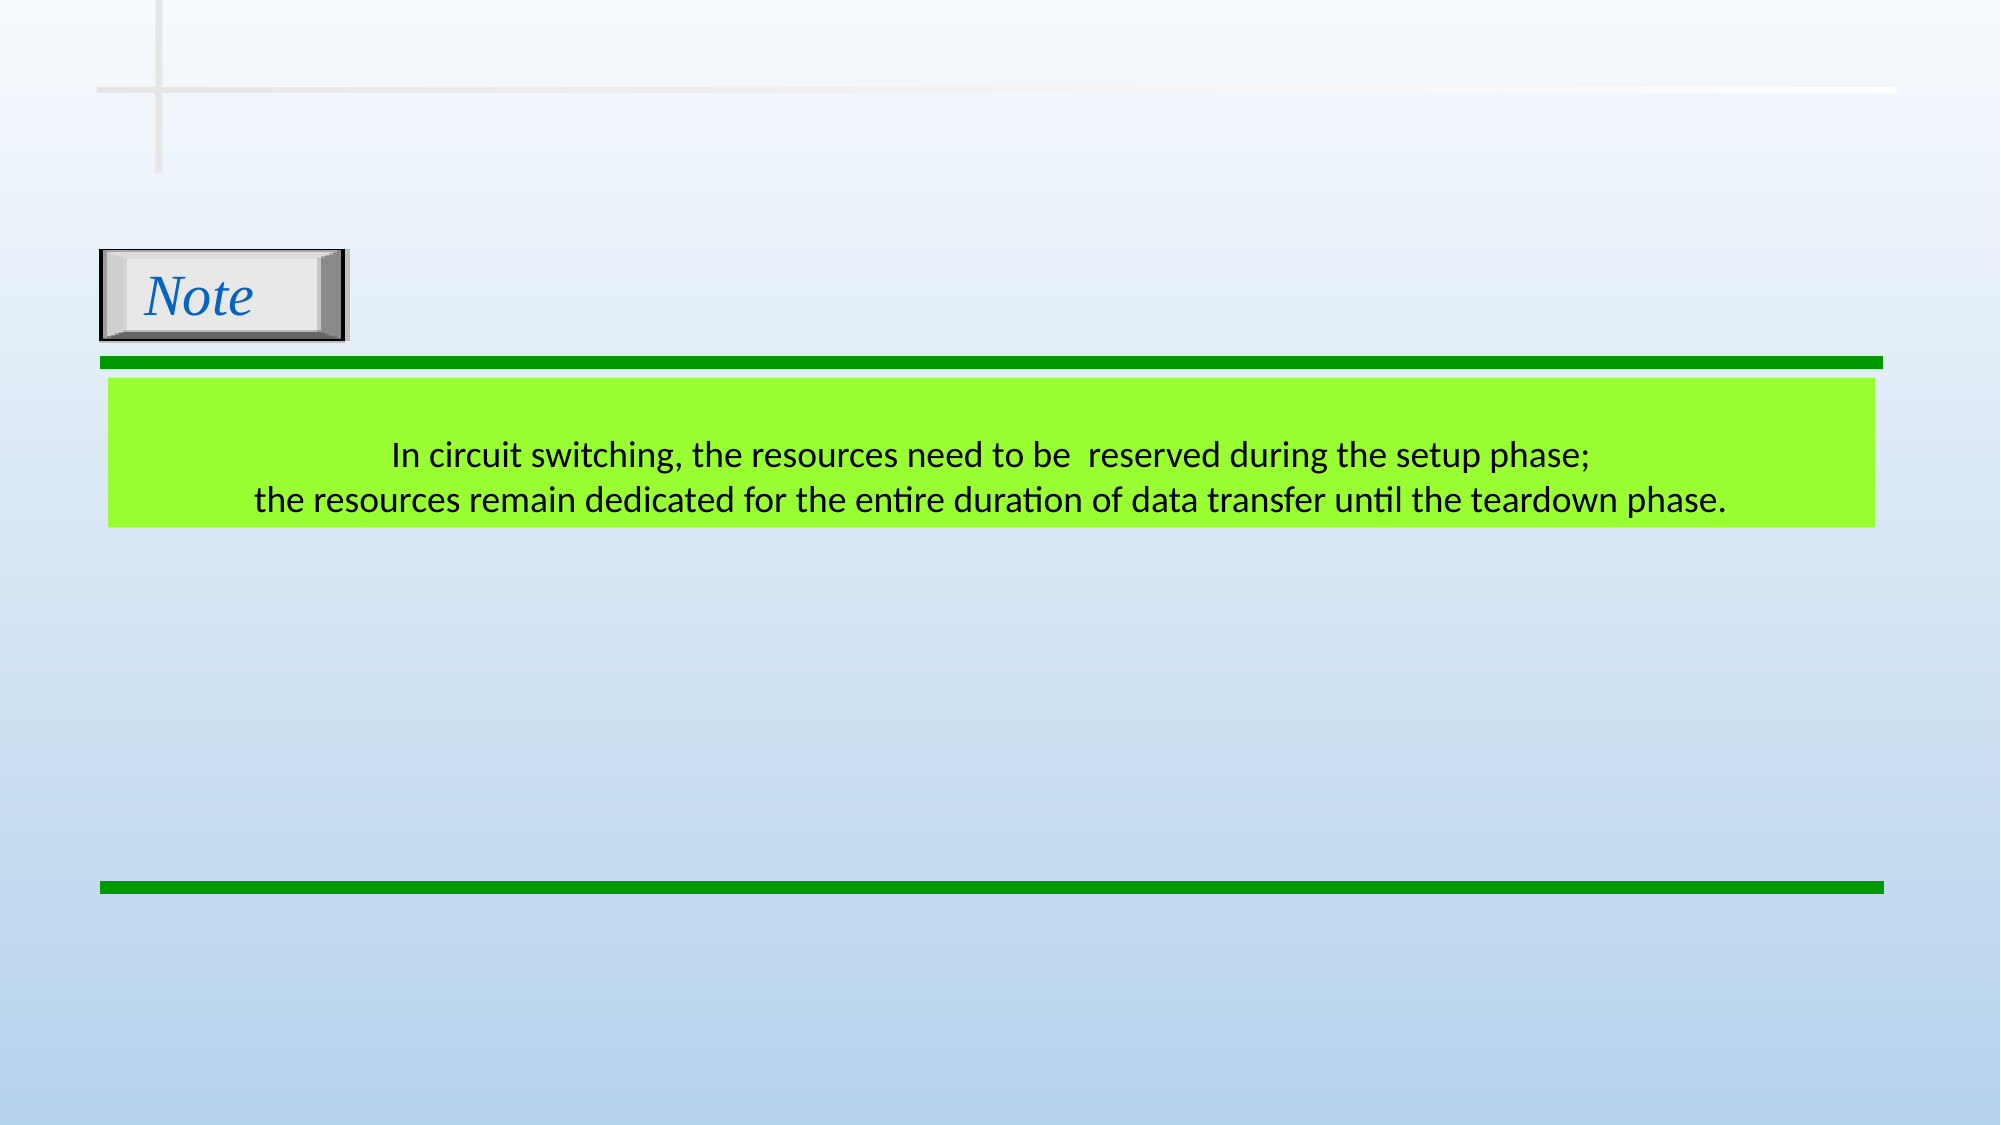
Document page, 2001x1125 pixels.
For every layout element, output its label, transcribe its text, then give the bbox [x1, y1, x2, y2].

text_box In circuit switching, the resources need to be reserved during the setup phase; the resources remain dedicated for the entire duration of data transfer until the teardown phase. [108, 377, 1875, 528]
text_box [99, 249, 351, 344]
text_box [155, 93, 163, 173]
text_box [155, 0, 163, 87]
text_box [96, 87, 1897, 93]
